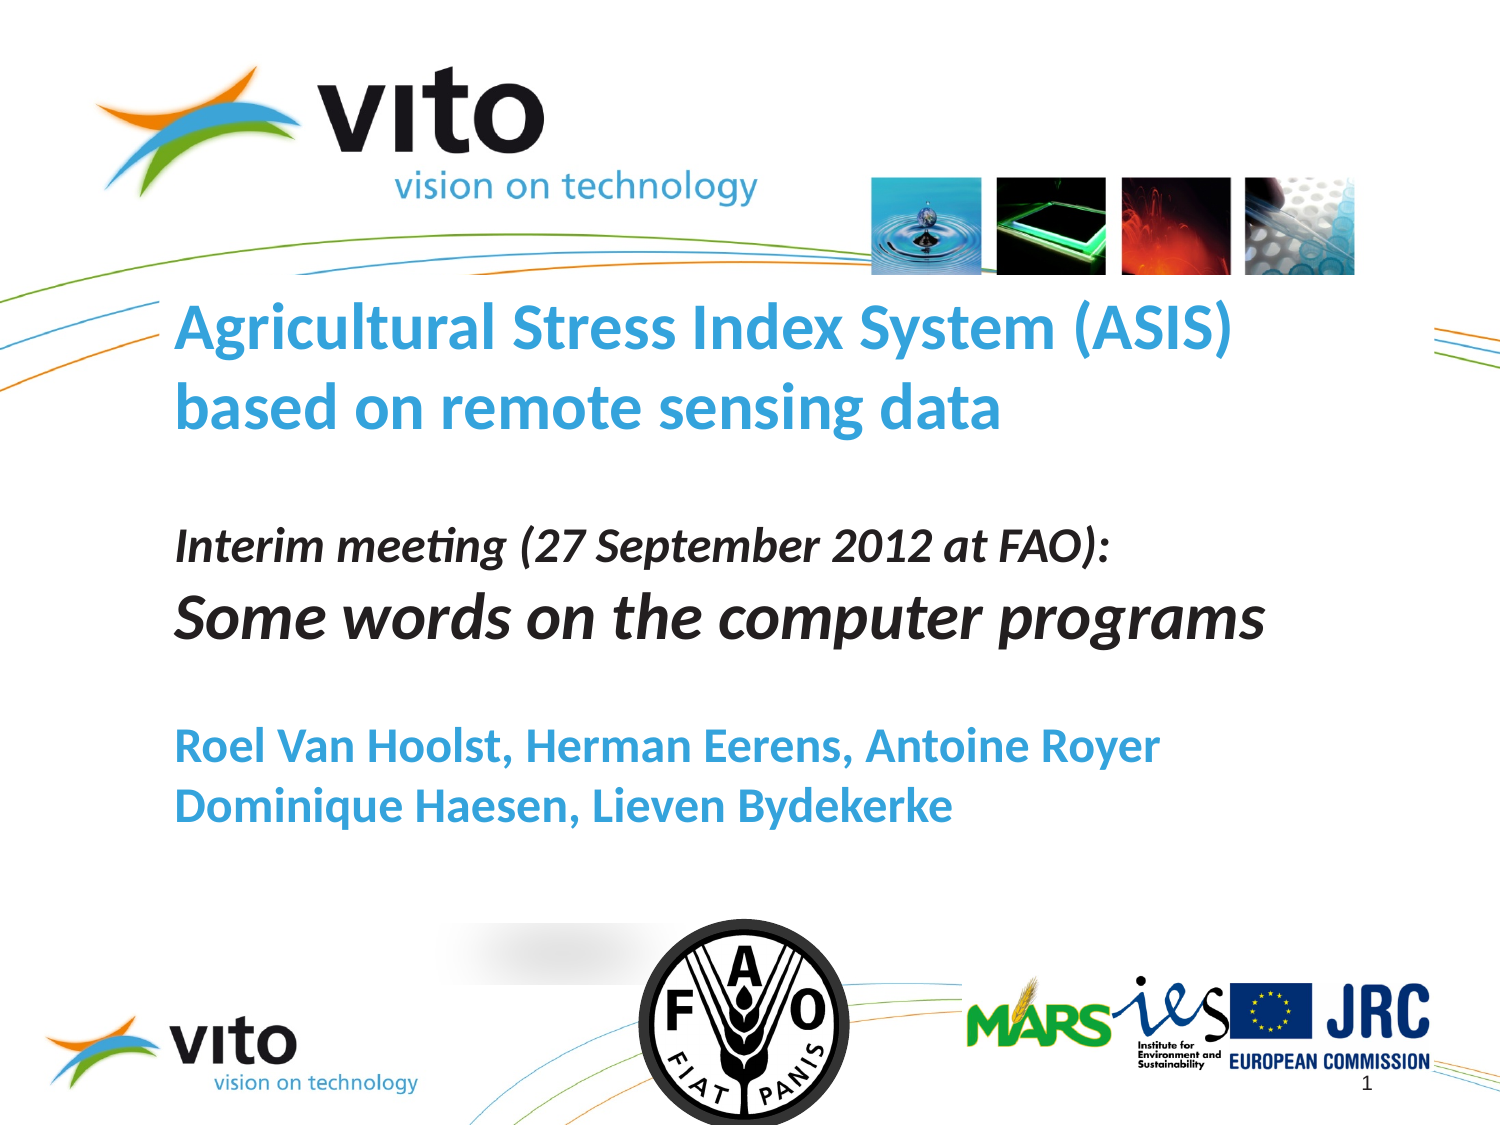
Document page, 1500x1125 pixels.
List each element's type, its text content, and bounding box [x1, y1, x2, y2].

picture [0, 0, 1500, 1125]
title Agricultural Stress Index System (ASIS) based on remote sensing data Interim meeting (27 September 2012 at FAO): Some words on the computer programs Roel Van Hoolst, Herman Eerens, Antoine Royer Dominique Haesen, Lieven Bydekerke [159, 274, 1435, 841]
